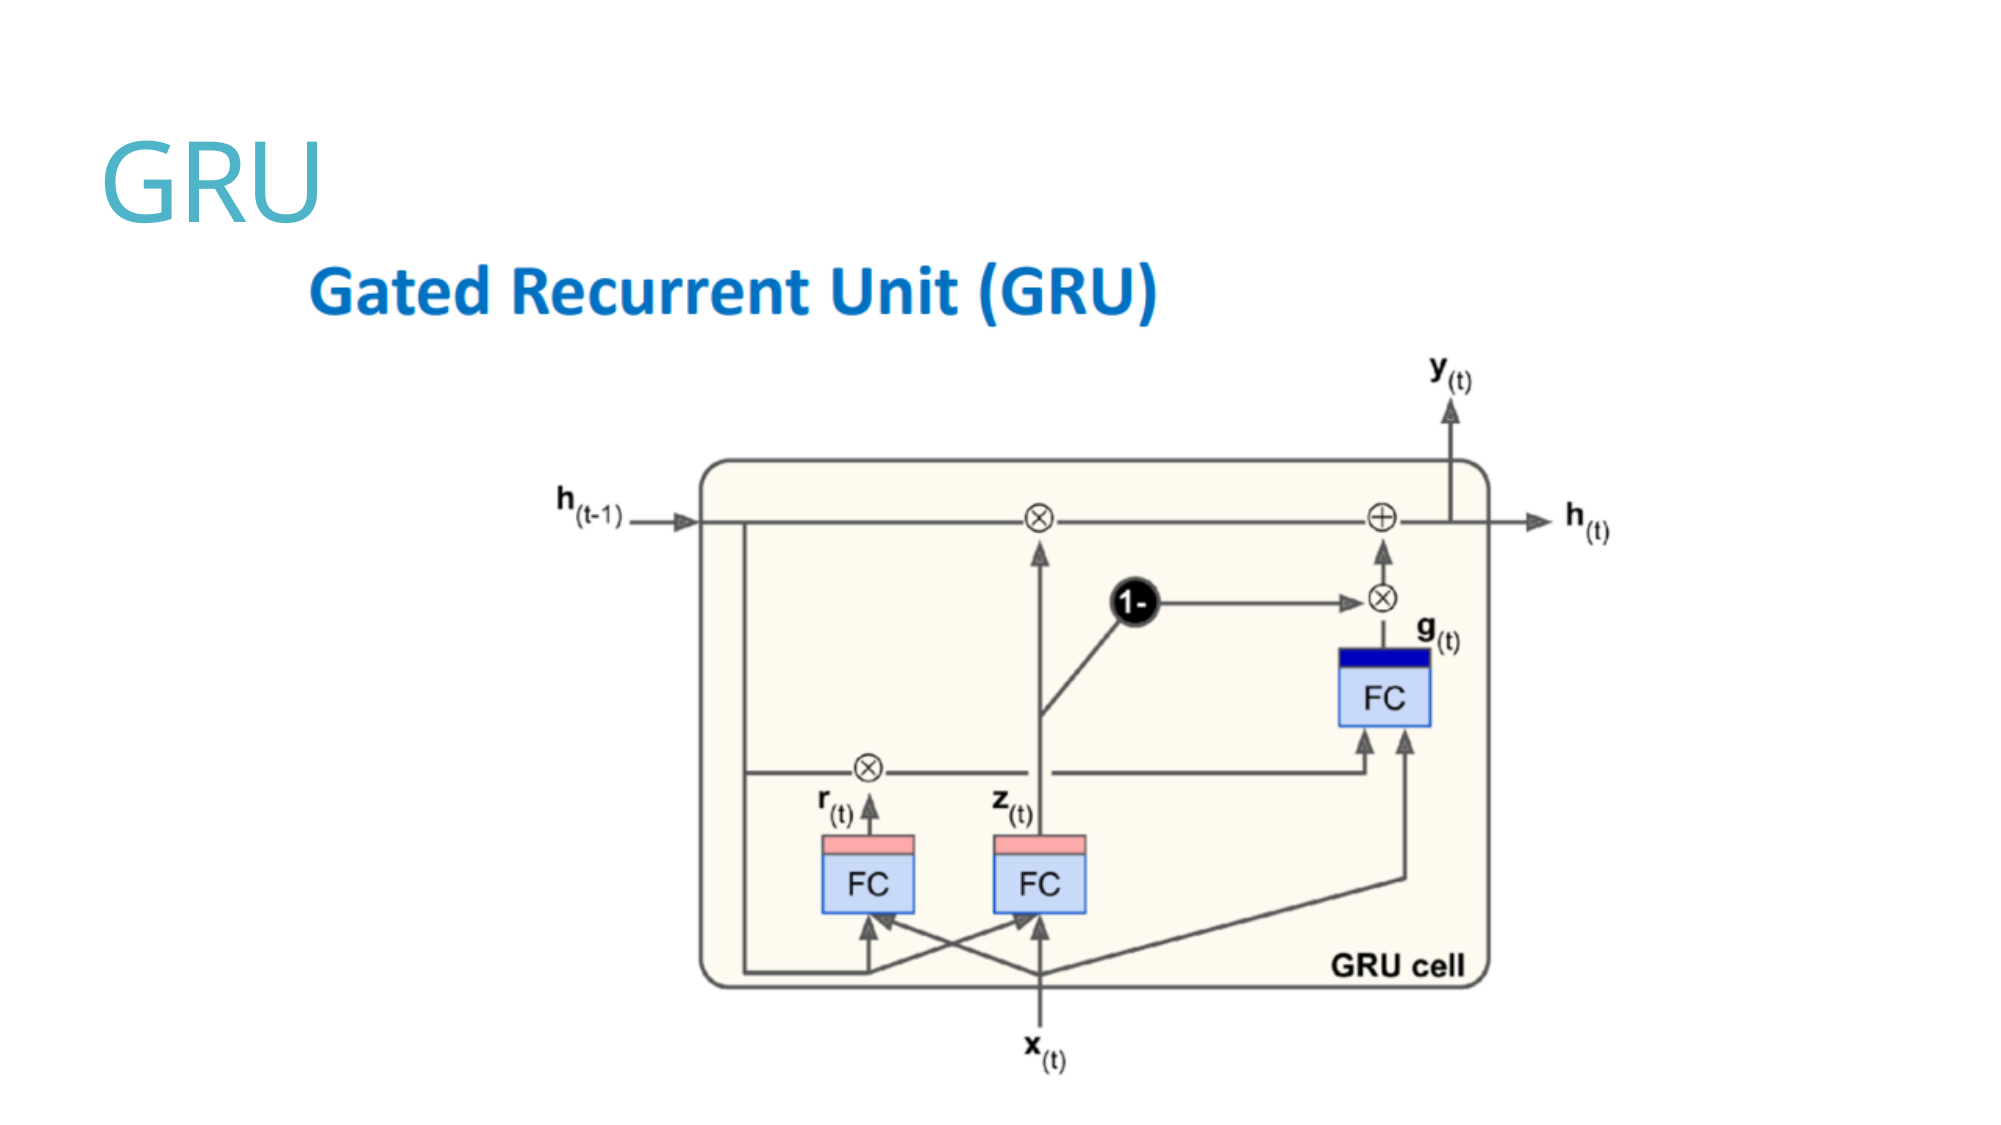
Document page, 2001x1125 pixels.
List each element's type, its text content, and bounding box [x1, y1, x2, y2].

title GRU [83, 52, 1851, 325]
picture [274, 243, 1889, 1078]
